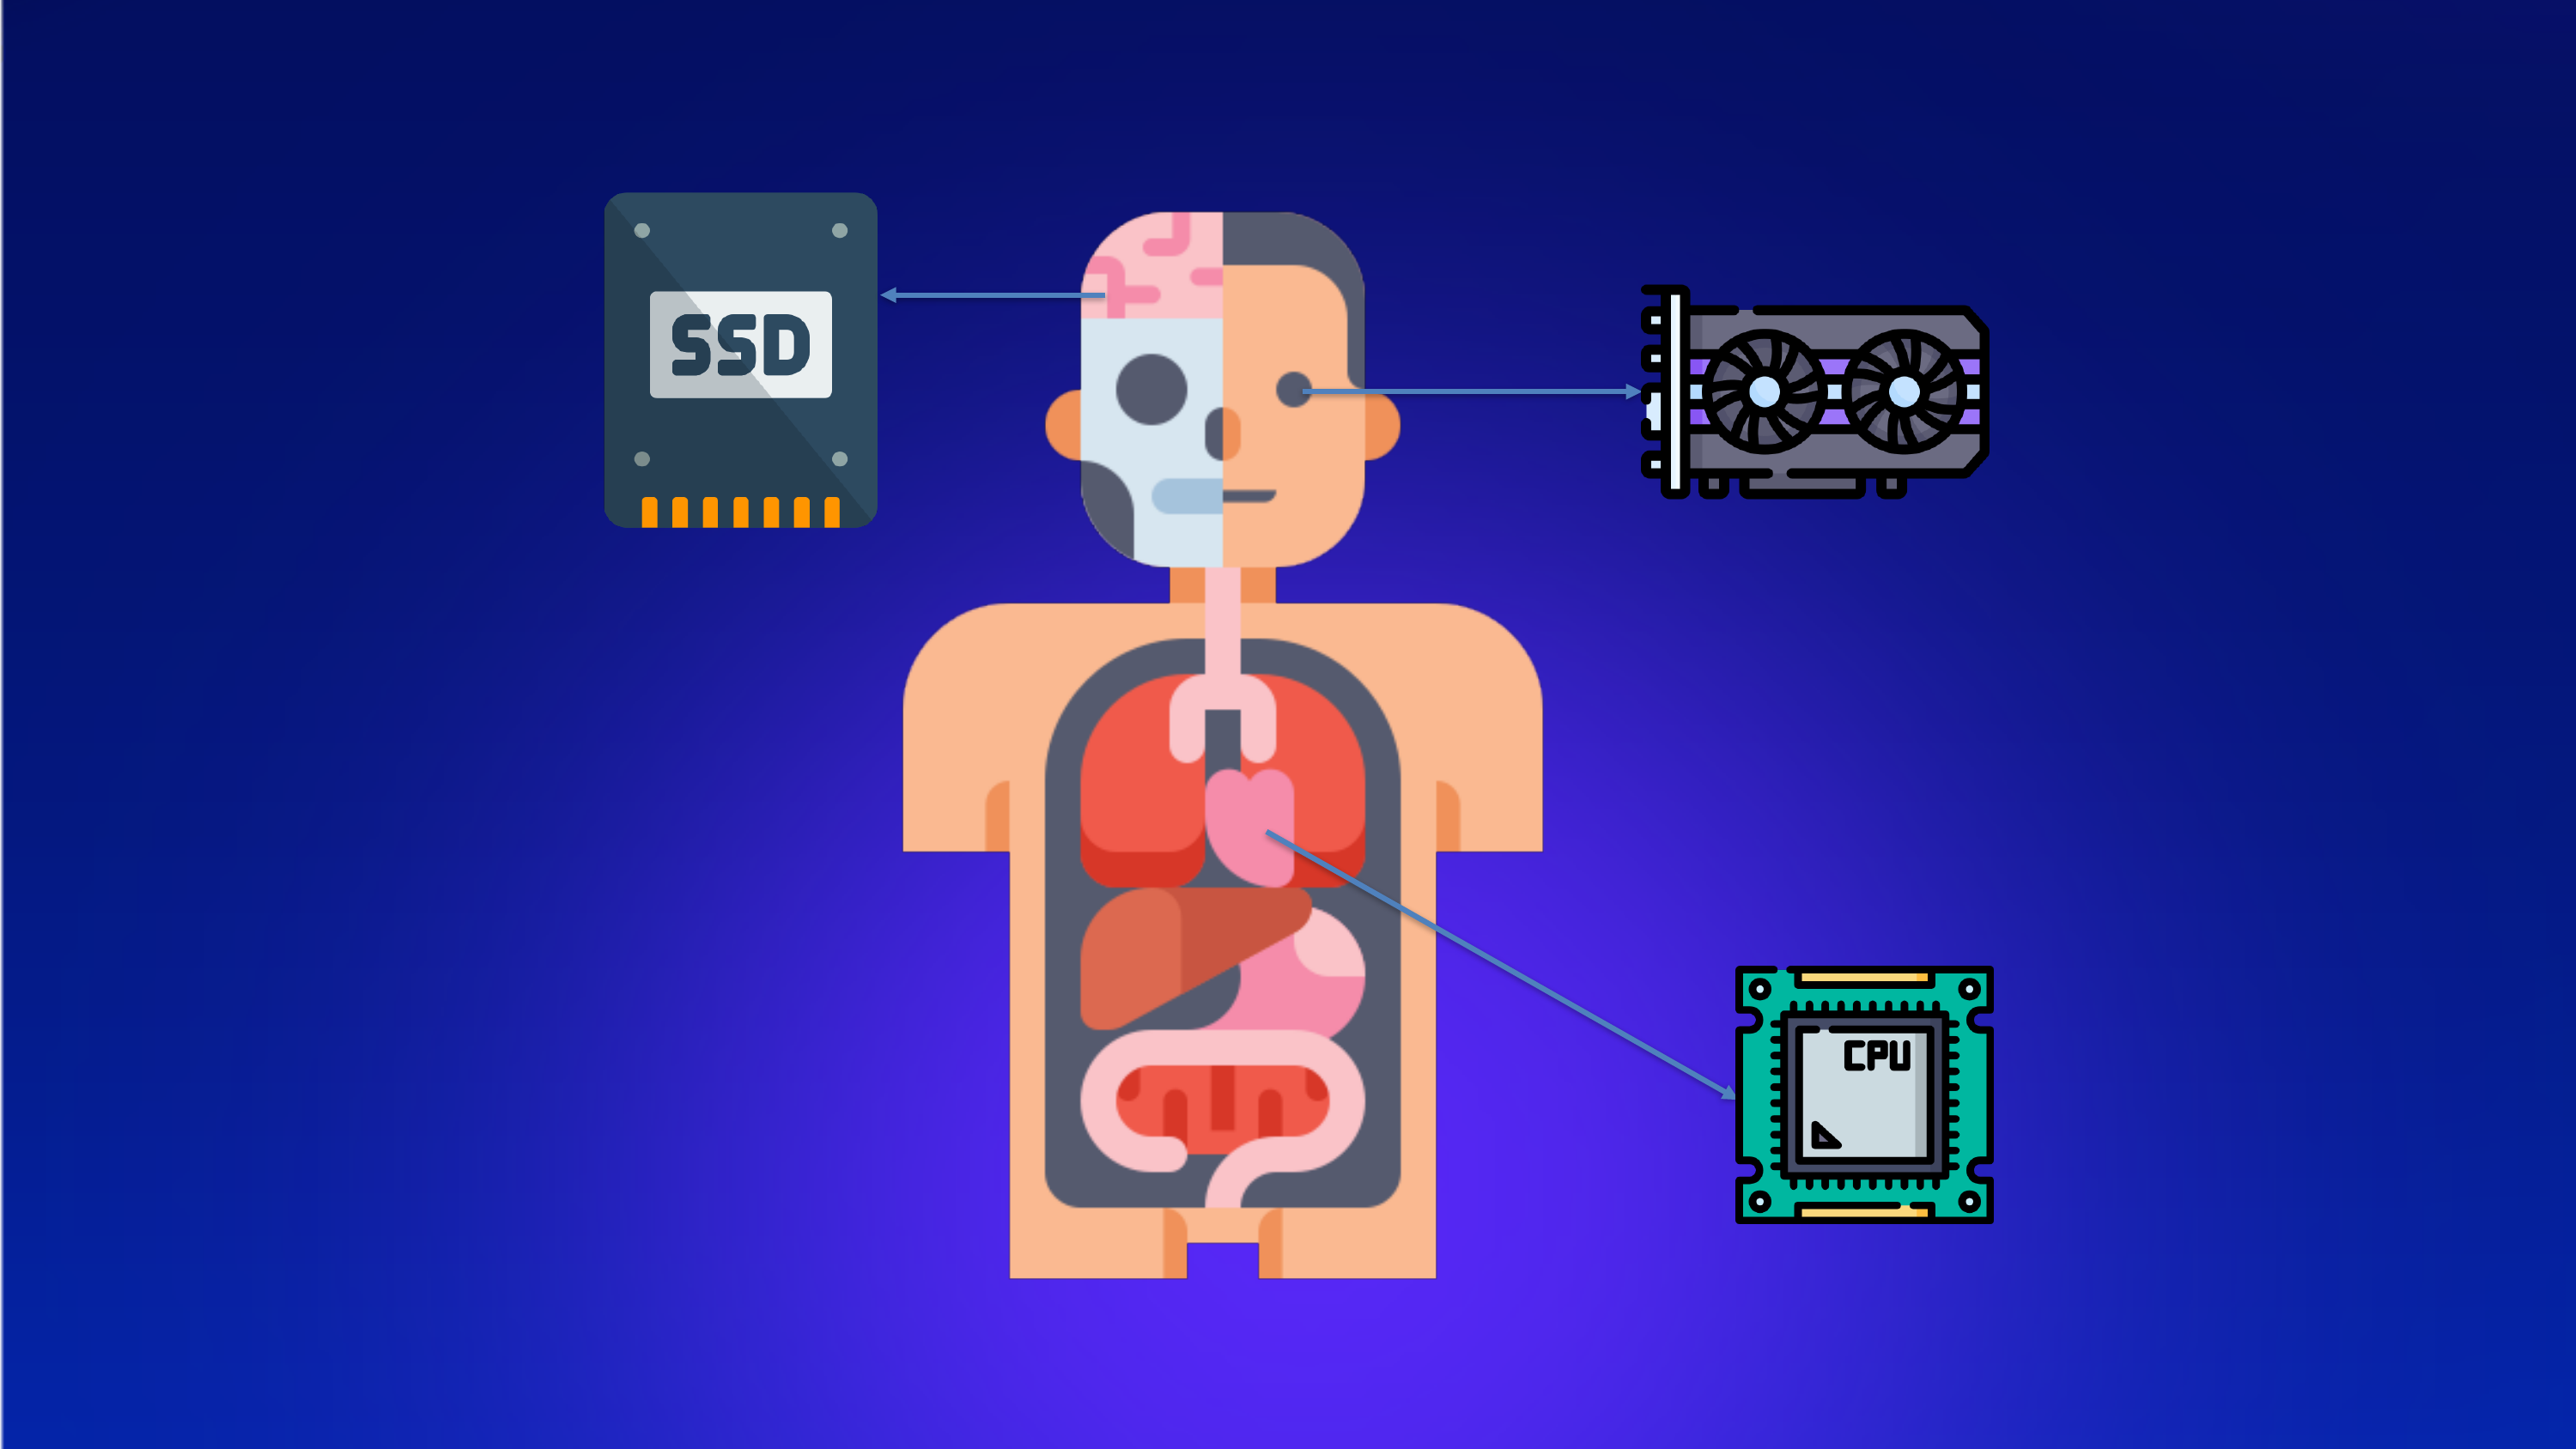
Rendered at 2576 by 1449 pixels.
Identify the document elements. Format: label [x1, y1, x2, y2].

text_box [0, 0, 2576, 1449]
text_box [1266, 831, 1740, 1100]
picture [557, 176, 1994, 1315]
